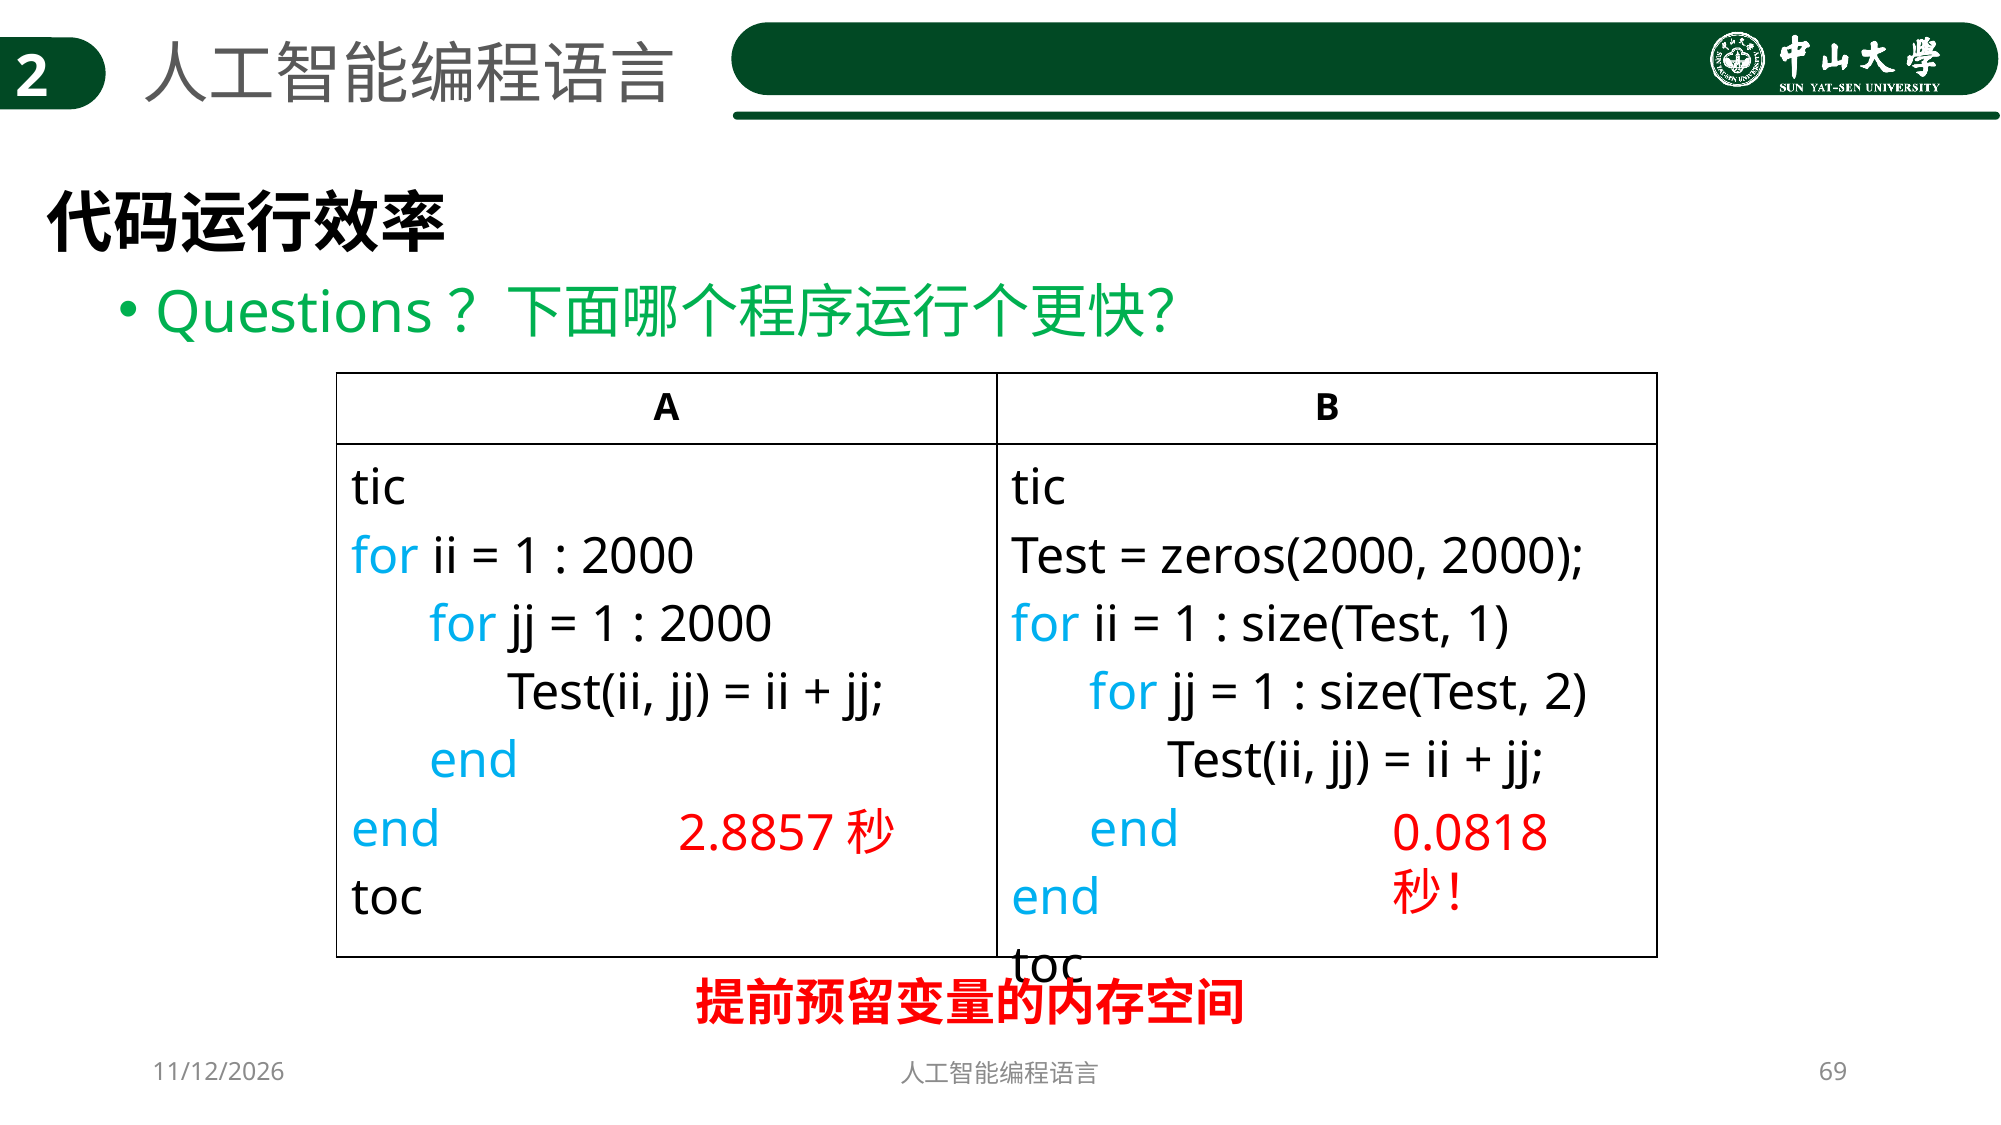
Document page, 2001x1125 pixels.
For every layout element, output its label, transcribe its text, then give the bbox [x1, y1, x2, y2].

slide_number 69 [1412, 1042, 1863, 1103]
picture [1695, 18, 1969, 115]
text_box 代码运行效率 [31, 132, 1940, 268]
table_cell tic Test = zeros(2000, 2000); for ii = 1 : size(Test, 1) for jj = 1 : size(Test, 2) Test(ii, jj) = ii + jj; end end toc [998, 445, 1656, 1004]
table_header B [998, 374, 1656, 443]
text_box 2 [0, 36, 107, 111]
text_box 提前预留变量的内存空间 [680, 963, 1324, 1039]
text_box 0.0818秒！ [1378, 793, 1600, 928]
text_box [731, 22, 2000, 120]
table_cell tic for ii = 1 : 2000 for jj = 1 : 2000 Test(ii, jj) = ii + jj; end end toc [337, 445, 996, 1004]
text_box 人工智能编程语言 [127, 23, 692, 119]
table_header A [337, 407, 996, 443]
text_box Questions？下面哪个程序运行个更快？ [103, 266, 1431, 407]
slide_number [137, 1042, 588, 1103]
footer 人工智能编程语言 [662, 1042, 1338, 1103]
text_box 2.8857秒 [664, 793, 938, 868]
